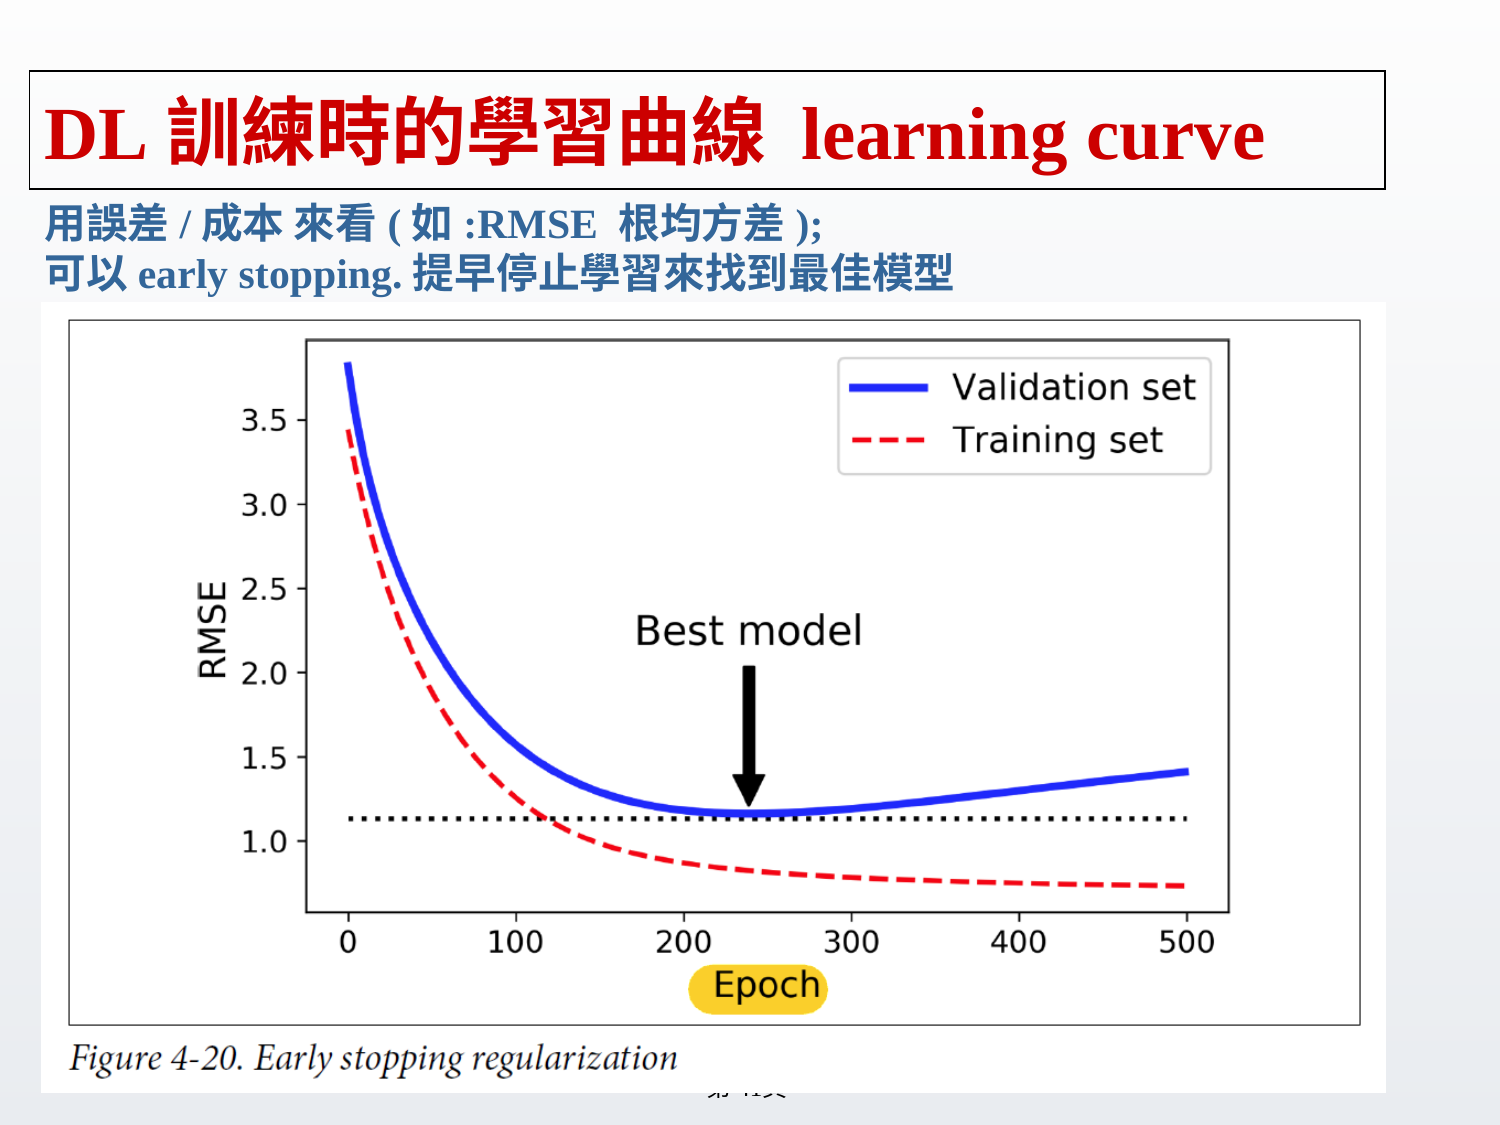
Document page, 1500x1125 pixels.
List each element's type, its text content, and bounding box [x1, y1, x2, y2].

title DL訓練時的學習曲線 learning curve [29, 70, 1386, 189]
list 用誤差/成本 來看(如:RMSE 根均方差); 可以early stopping.提早停止學習來找到最佳模型 [29, 189, 1386, 1017]
picture [41, 302, 1386, 1093]
